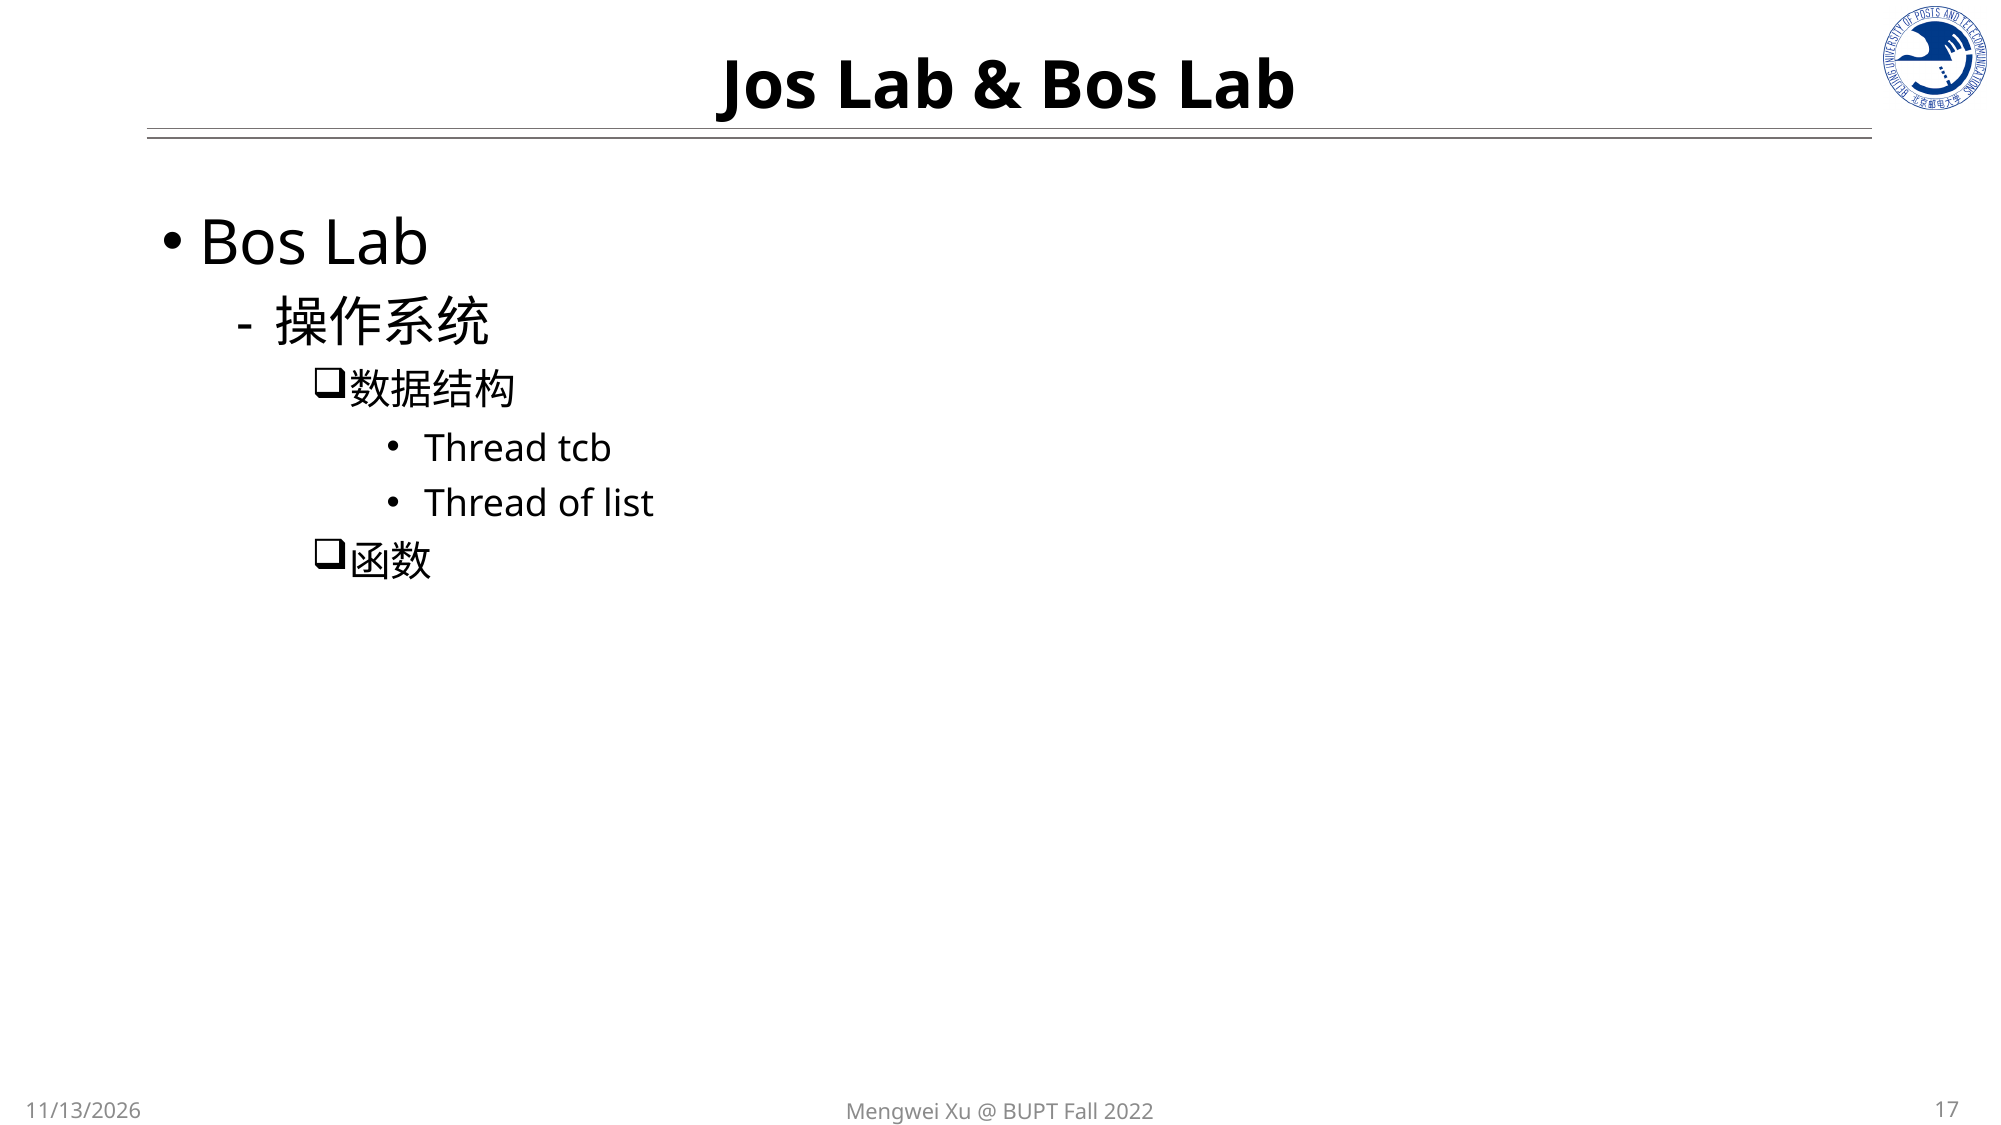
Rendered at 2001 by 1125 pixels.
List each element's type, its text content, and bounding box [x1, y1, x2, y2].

list Jos Lab & Bos Lab [457, 43, 1561, 124]
picture [1883, 6, 1987, 110]
footer Mengwei Xu @ BUPT Fall 2022 [662, 1097, 1338, 1125]
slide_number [10, 1097, 200, 1125]
slide_number 17 [1871, 1096, 1975, 1125]
list Bos Lab 操作系统 数据结构 Thread tcb Thread of list 函数 [146, 194, 1872, 1061]
